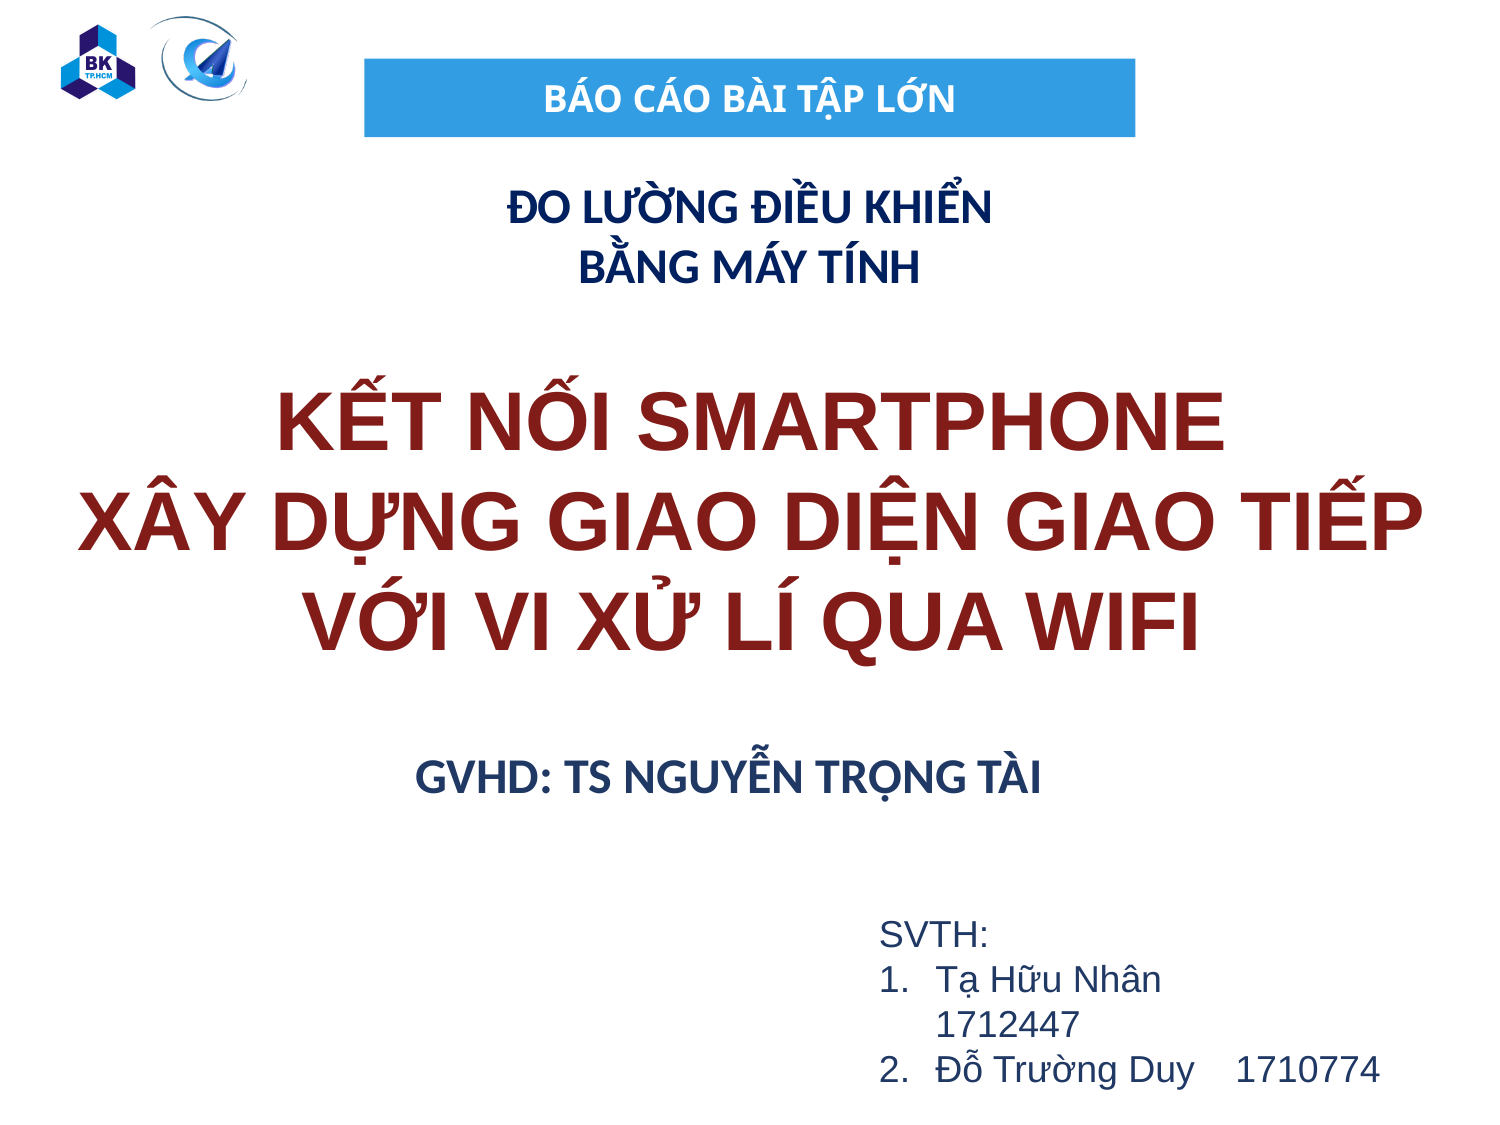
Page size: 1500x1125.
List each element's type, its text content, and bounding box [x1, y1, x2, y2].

text_box GVHD: TS NGUYỄN TRỌNG TÀI [400, 736, 1183, 812]
picture [59, 23, 137, 101]
text_box SVTH: Tạ Hữu Nhân 1712447 Đỗ Trường Duy 1710774 [864, 902, 1500, 1098]
text_box BÁO CÁO BÀI TẬP LỚN [363, 58, 1136, 138]
text_box ĐO LƯỜNG ĐIỀU KHIỂN BẰNG MÁY TÍNH [494, 168, 1006, 300]
text_box KẾT NỐI SMARTPHONE XÂY DỰNG GIAO DIỆN GIAO TIẾP VỚI VI XỬ LÍ QUA WIFI [66, 361, 1438, 673]
picture [148, 16, 247, 101]
